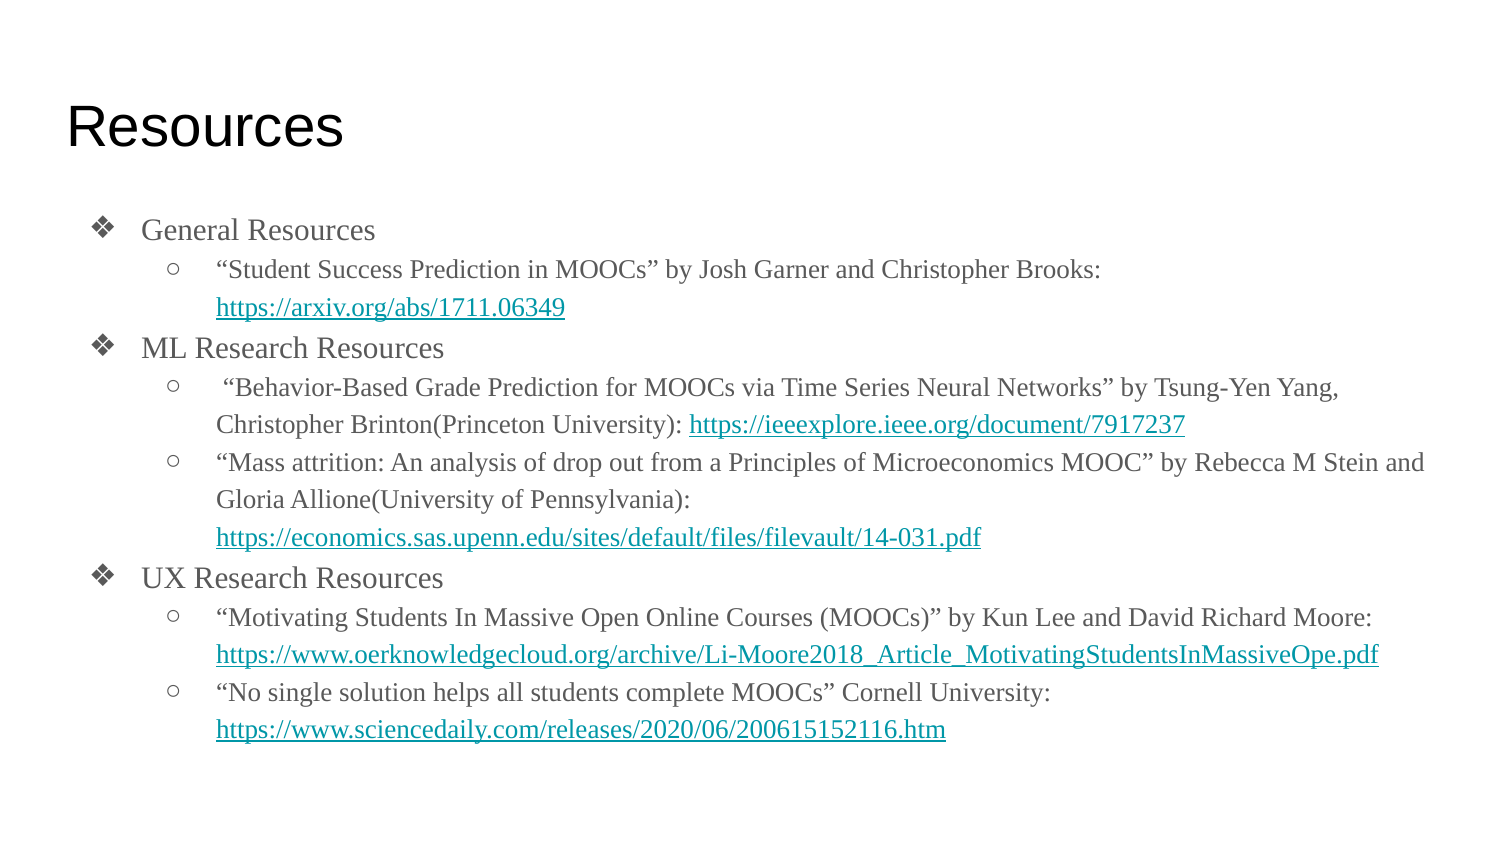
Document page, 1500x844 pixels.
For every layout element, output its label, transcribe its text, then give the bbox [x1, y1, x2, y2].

title Resources [51, 72, 1449, 167]
list General Resources “Student Success Prediction in MOOCs” by Josh Garner and Christopher Brooks: https://arxiv.org/abs/1711.06349 ML Research Resources “Behavior-Based Grade Prediction for MOOCs via Time Series Neural Networks” by Tsung-Yen Yang, Christopher Brinton(Princeton University): https://ieeexplore.ieee.org/document/7917237 “Mass attrition: An analysis of drop out from a Principles of Microeconomics MOOC” by Rebecca M Stein and Gloria Allione(University of Pennsylvania): https://economics.sas.upenn.edu/sites/default/files/filevault/14-031.pdf UX Research Resources “Motivating Students In Massive Open Online Courses (MOOCs)” by Kun Lee and David Richard Moore: https://www.oerknowledgecloud.org/archive/Li-Moore2018_Article_MotivatingStudentsInMassiveOpe.pdf “No single solution helps all students complete MOOCs” Cornell University: https://www.sciencedaily.com/releases/2020/06/200615152116.htm [51, 189, 1449, 803]
